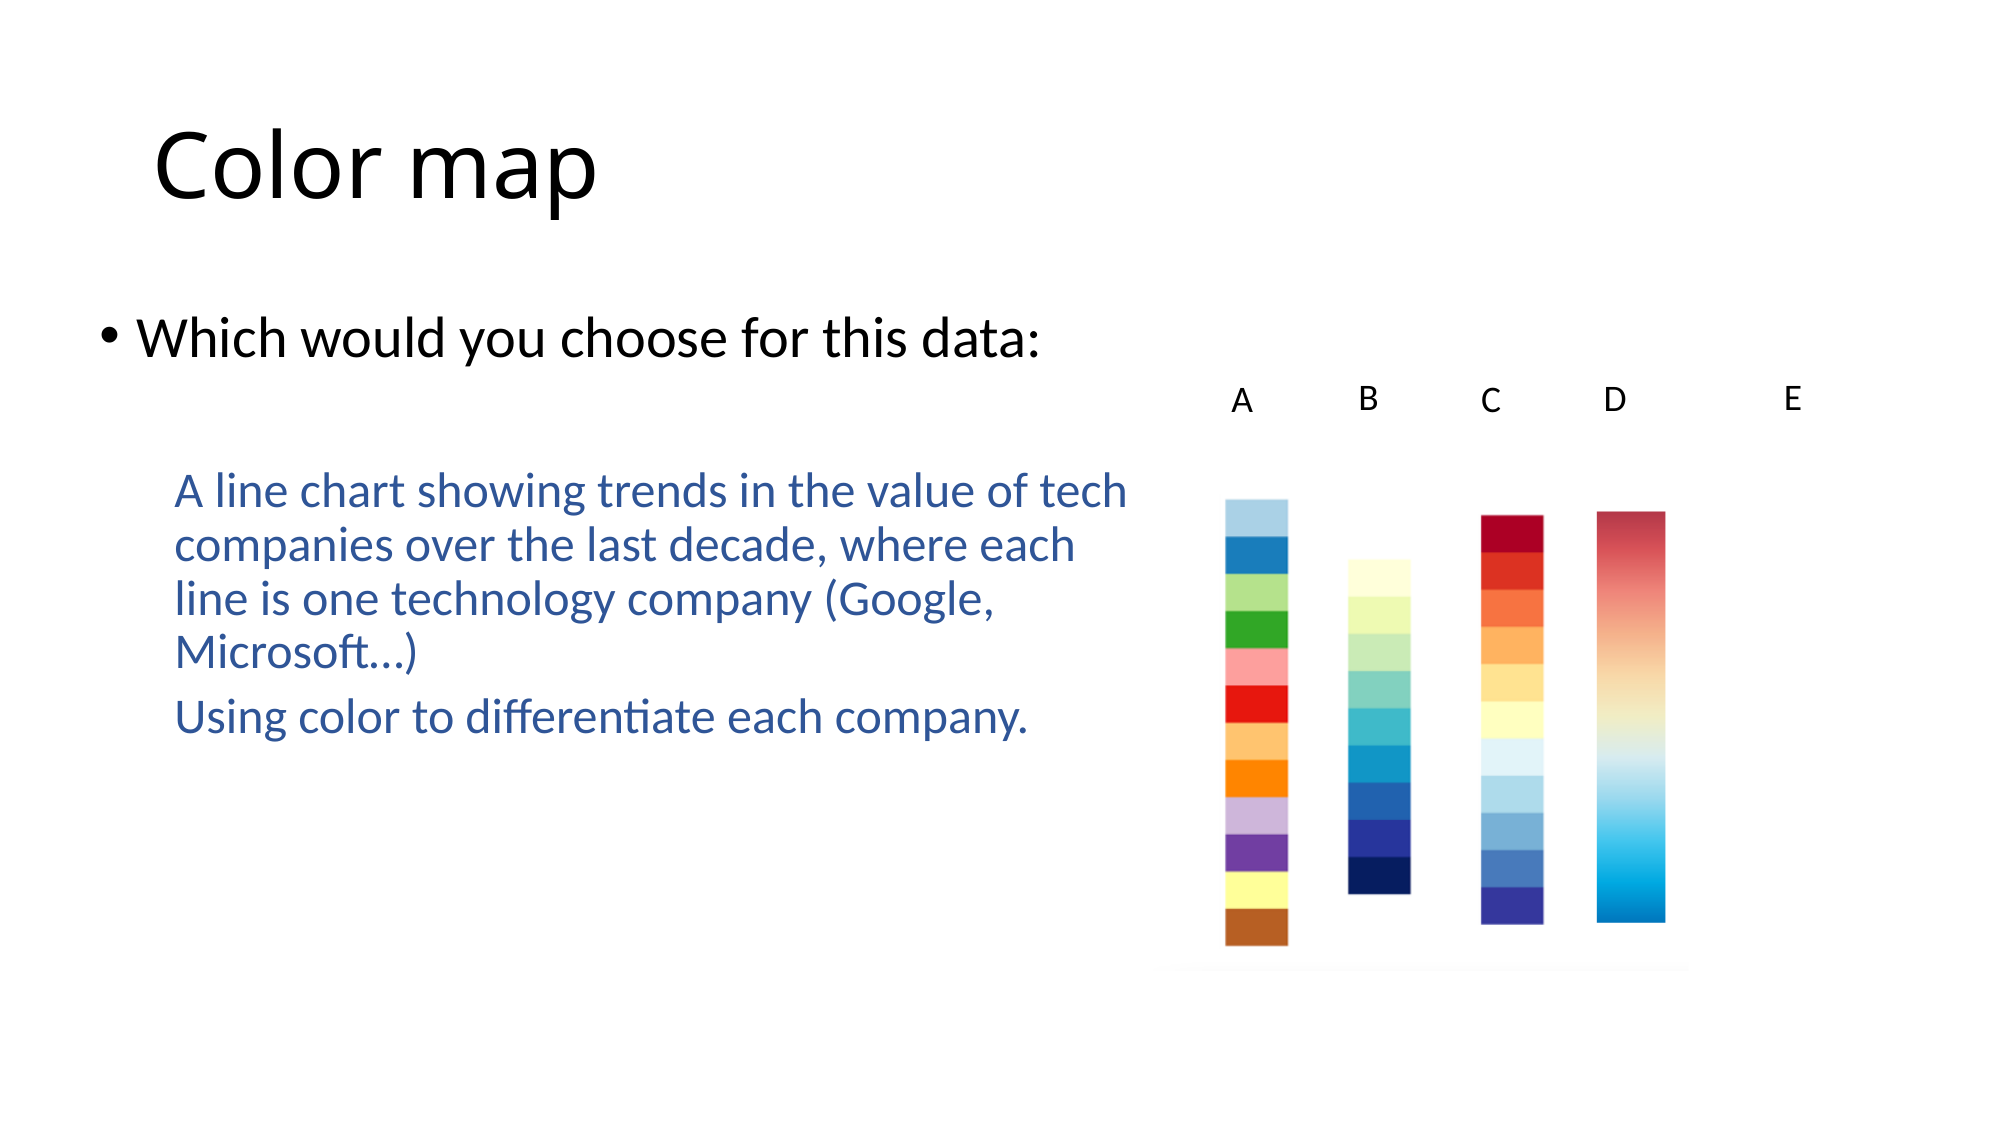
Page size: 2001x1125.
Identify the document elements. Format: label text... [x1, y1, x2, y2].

title Color map [137, 59, 1863, 278]
picture [1147, 428, 1689, 971]
list Which would you choose for this data: A line chart showing trends in the value of tech companies over the last decade, where each line is one technology company (Google, Microsoft…) Using color to differentiate each company. [84, 299, 1172, 1014]
text_box D [1588, 366, 1642, 427]
text_box C [1466, 367, 1517, 427]
text_box A [1216, 367, 1269, 428]
text_box E [1769, 365, 1818, 426]
text_box B [1343, 365, 1394, 426]
